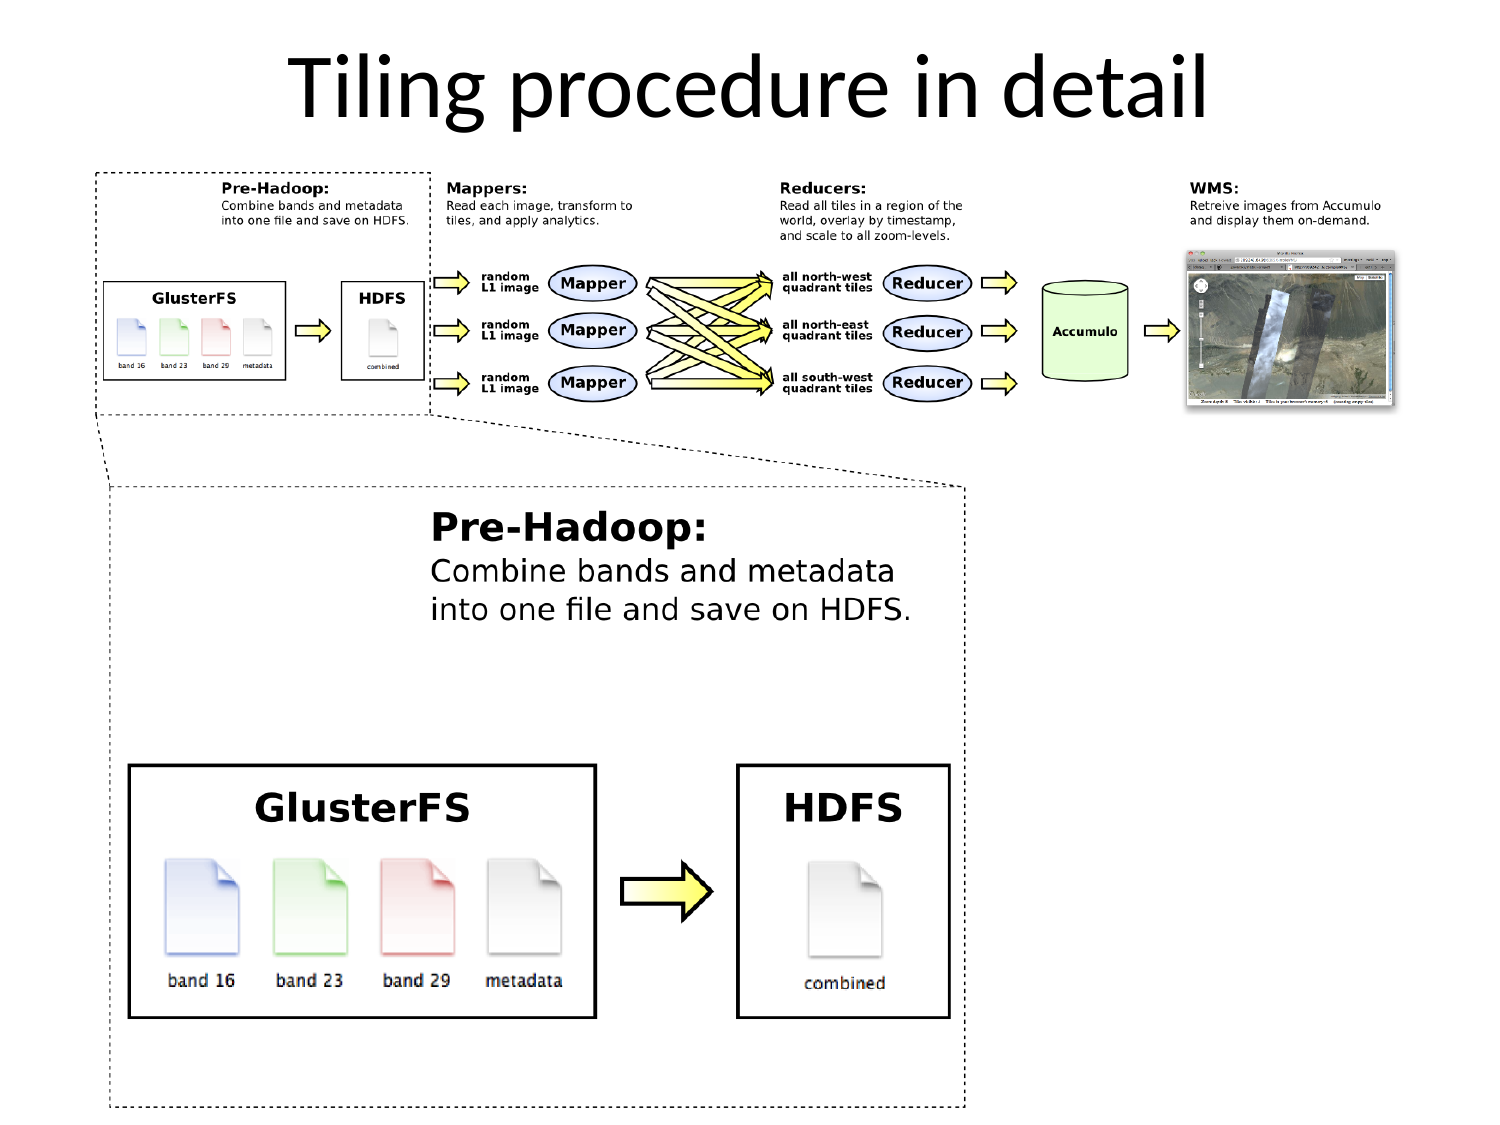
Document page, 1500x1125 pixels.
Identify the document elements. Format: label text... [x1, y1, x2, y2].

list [92, 169, 1414, 1125]
title Tiling procedure in detail [75, 0, 1425, 175]
